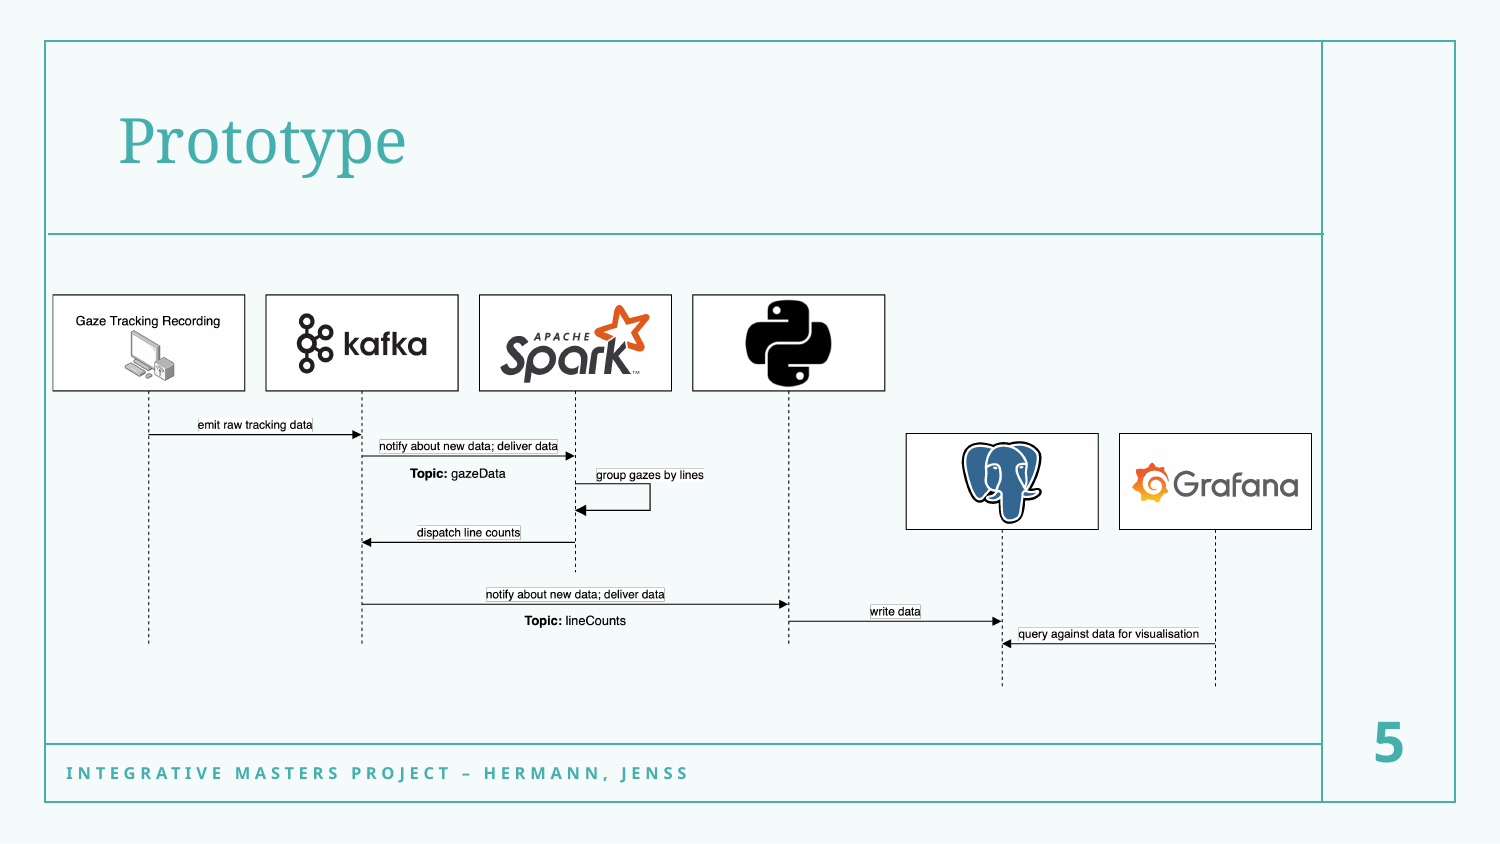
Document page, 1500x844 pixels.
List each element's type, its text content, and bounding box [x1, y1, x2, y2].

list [52, 283, 1312, 690]
title Prototype [103, 67, 1276, 220]
slide_number 5 [1331, 697, 1449, 791]
footer Integrative Masters Project – Hermann, Jenss [51, 755, 991, 794]
